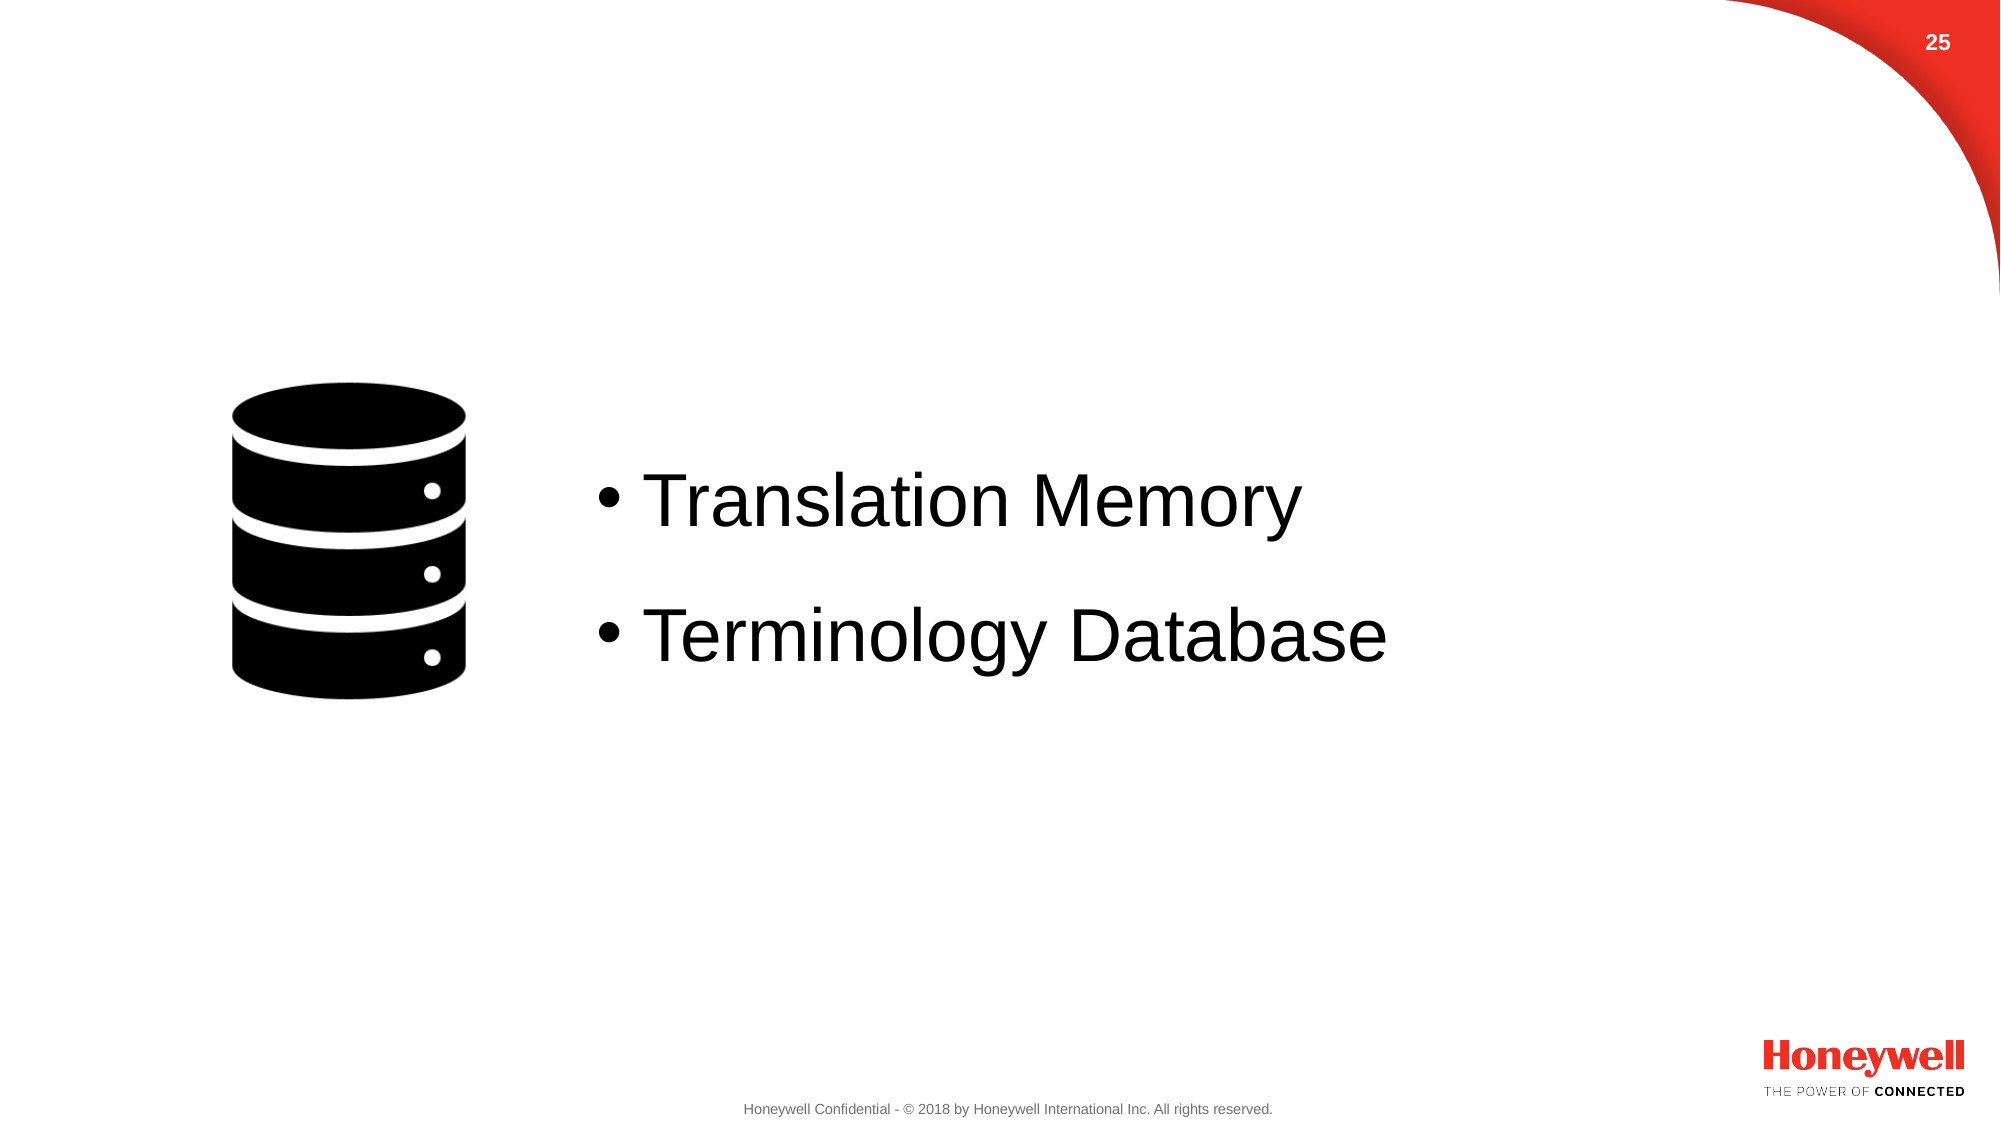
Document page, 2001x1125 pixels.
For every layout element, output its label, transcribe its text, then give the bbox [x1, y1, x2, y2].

picture [1703, 0, 2000, 297]
picture [149, 341, 549, 741]
text_box Translation Memory Terminology Database [581, 398, 1594, 684]
slide_number 24 [1910, 0, 2000, 83]
picture [1764, 1040, 1964, 1096]
